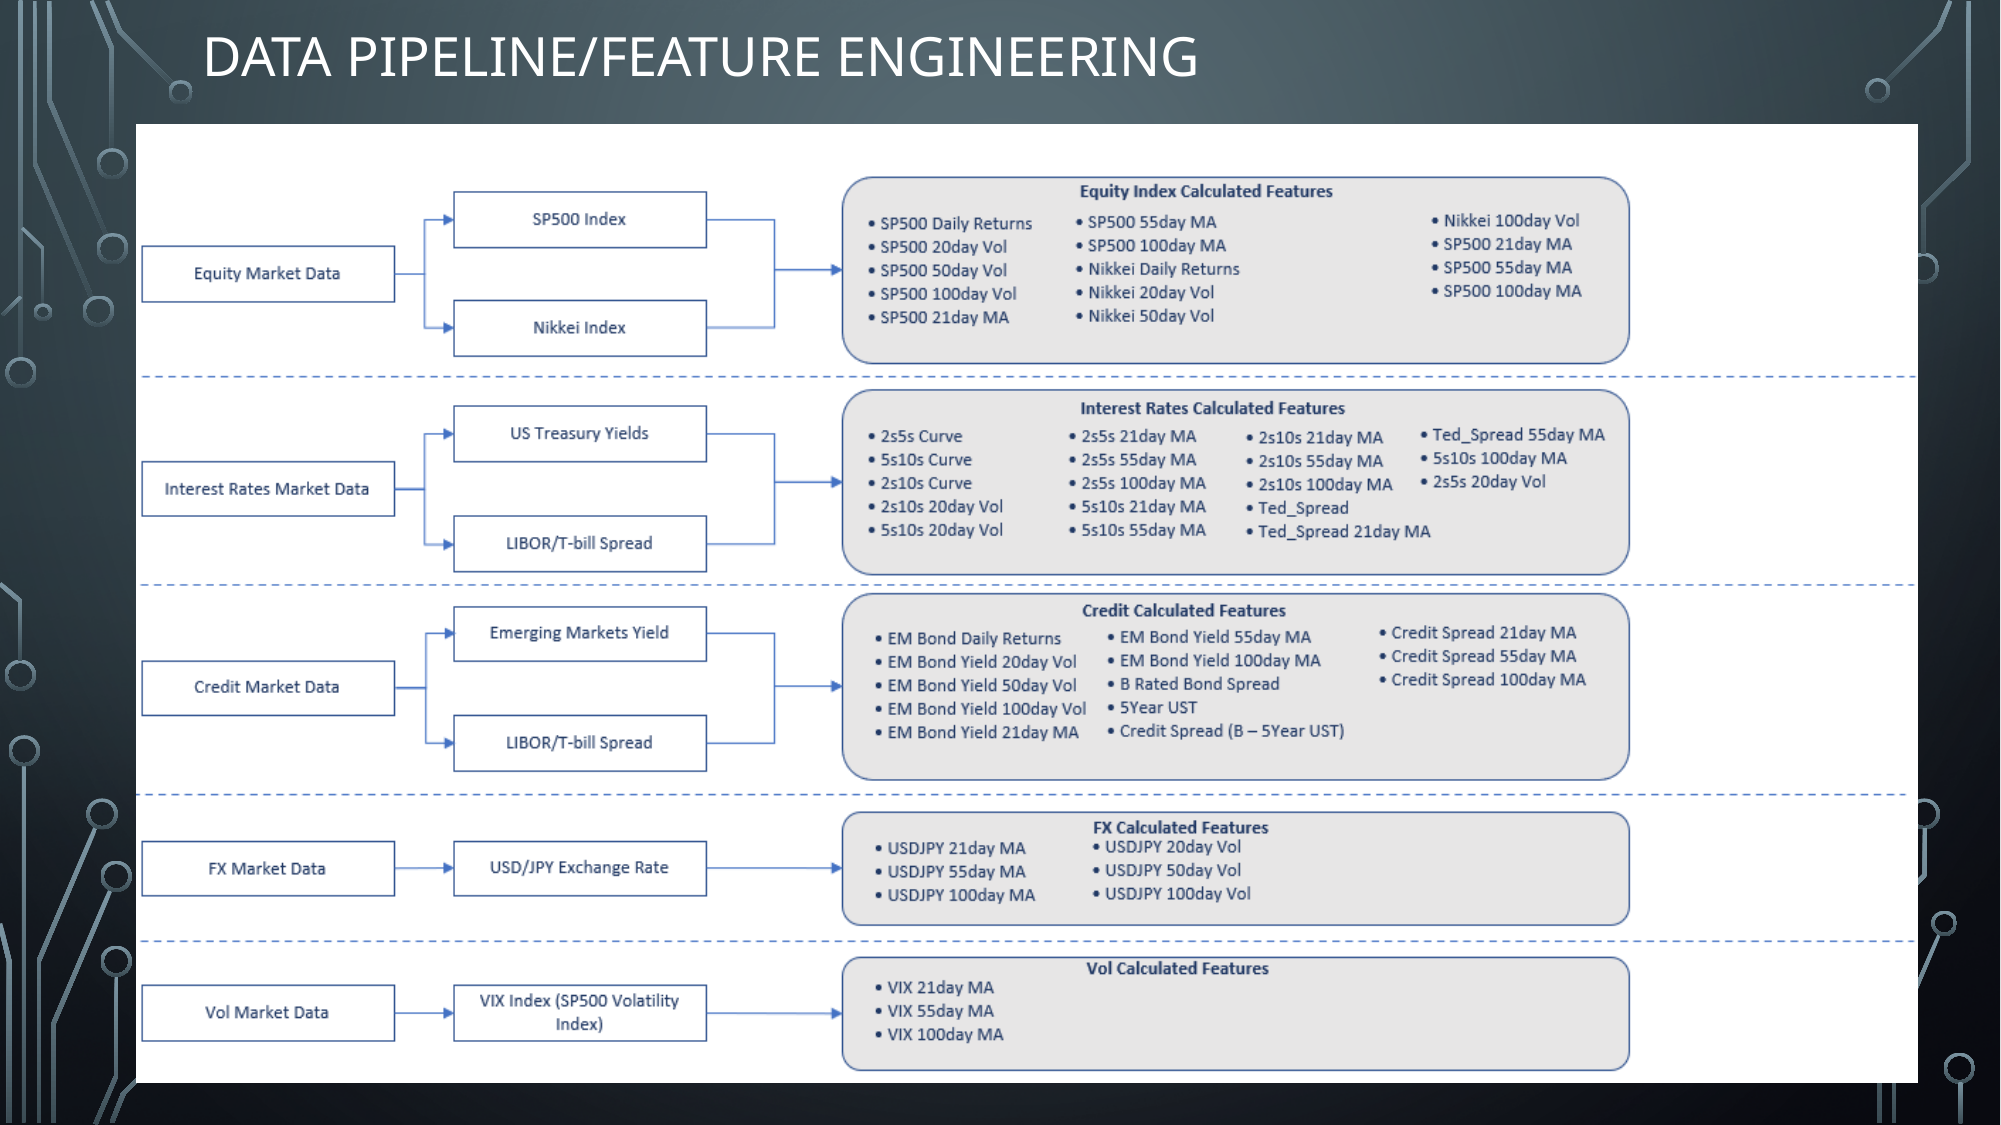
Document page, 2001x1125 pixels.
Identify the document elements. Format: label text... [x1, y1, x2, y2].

title DATA PIPELINE/FEATURE ENGINEERING [187, 27, 1813, 91]
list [136, 124, 1918, 1084]
